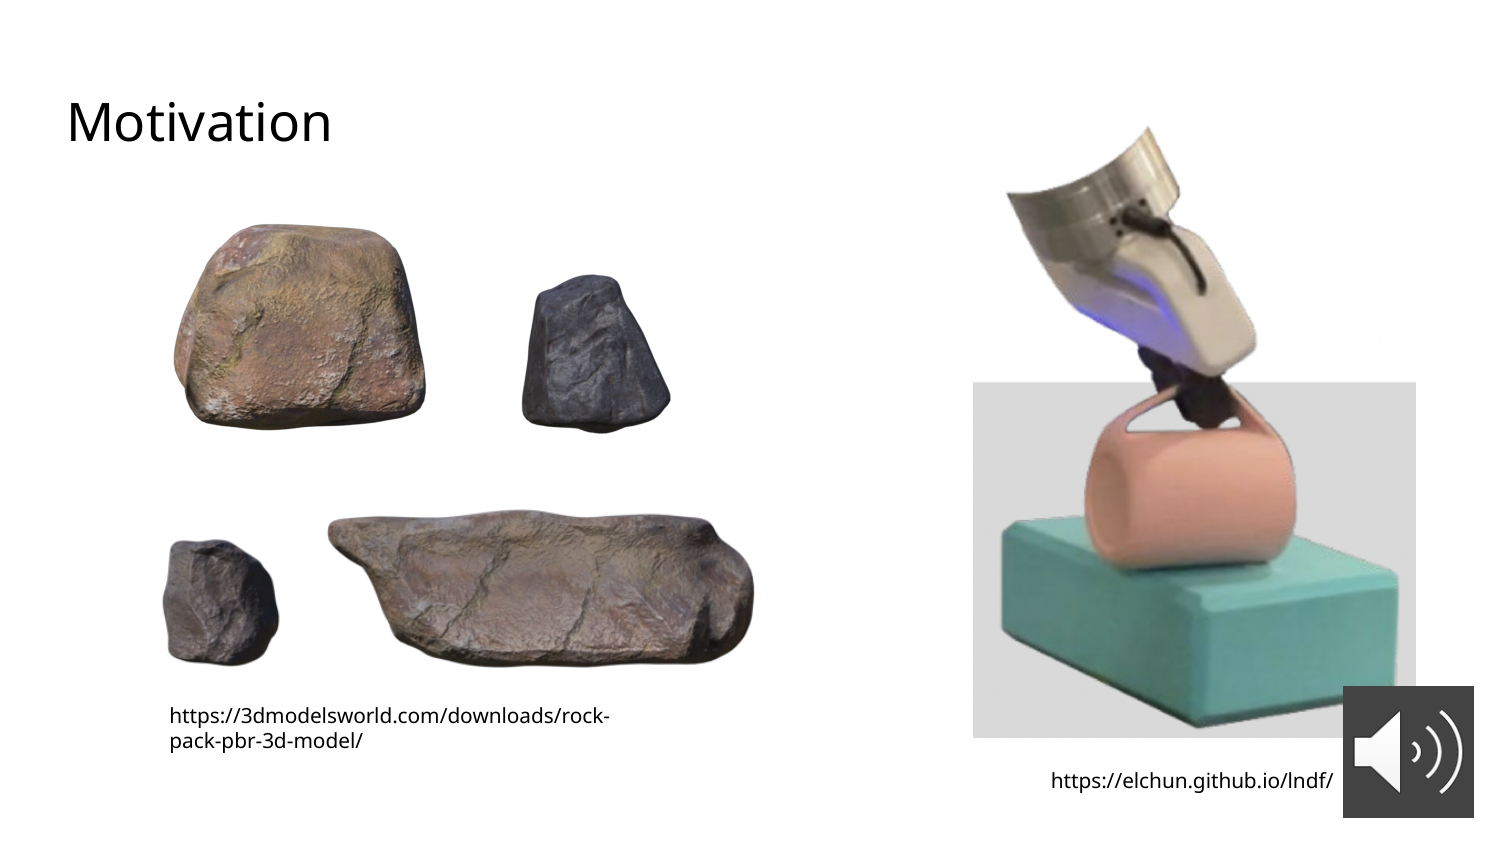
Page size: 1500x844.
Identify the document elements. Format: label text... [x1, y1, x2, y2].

text_box https://3dmodelsworld.com/downloads/rock-pack-pbr-3d-model/ [154, 730, 647, 768]
text_box https://elchun.github.io/lndf/ [1035, 752, 1371, 833]
picture [145, 197, 796, 722]
title Motivation [51, 72, 1449, 167]
picture [973, 109, 1476, 819]
